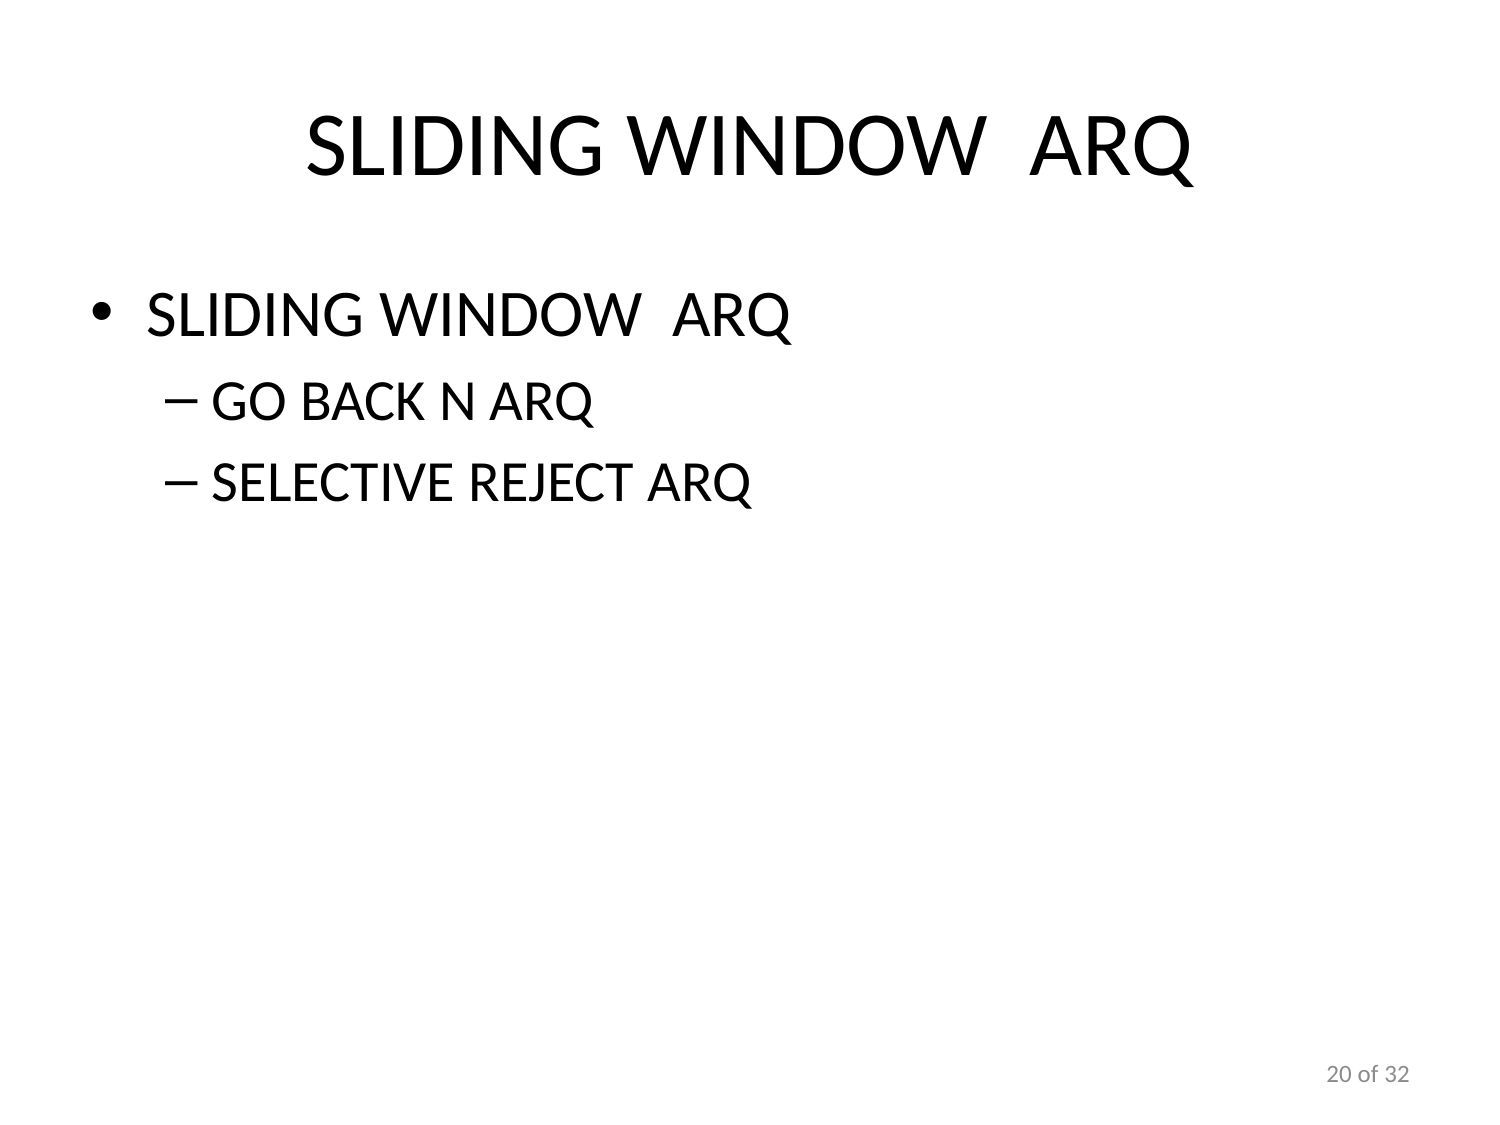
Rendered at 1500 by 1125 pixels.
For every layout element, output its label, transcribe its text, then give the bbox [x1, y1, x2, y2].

list Sliding Window ARQ Go back N arq Selective Reject arq [75, 262, 1425, 1005]
slide_number 20 of 32 [1074, 1042, 1425, 1103]
title Sliding Window ARQ [75, 45, 1425, 233]
